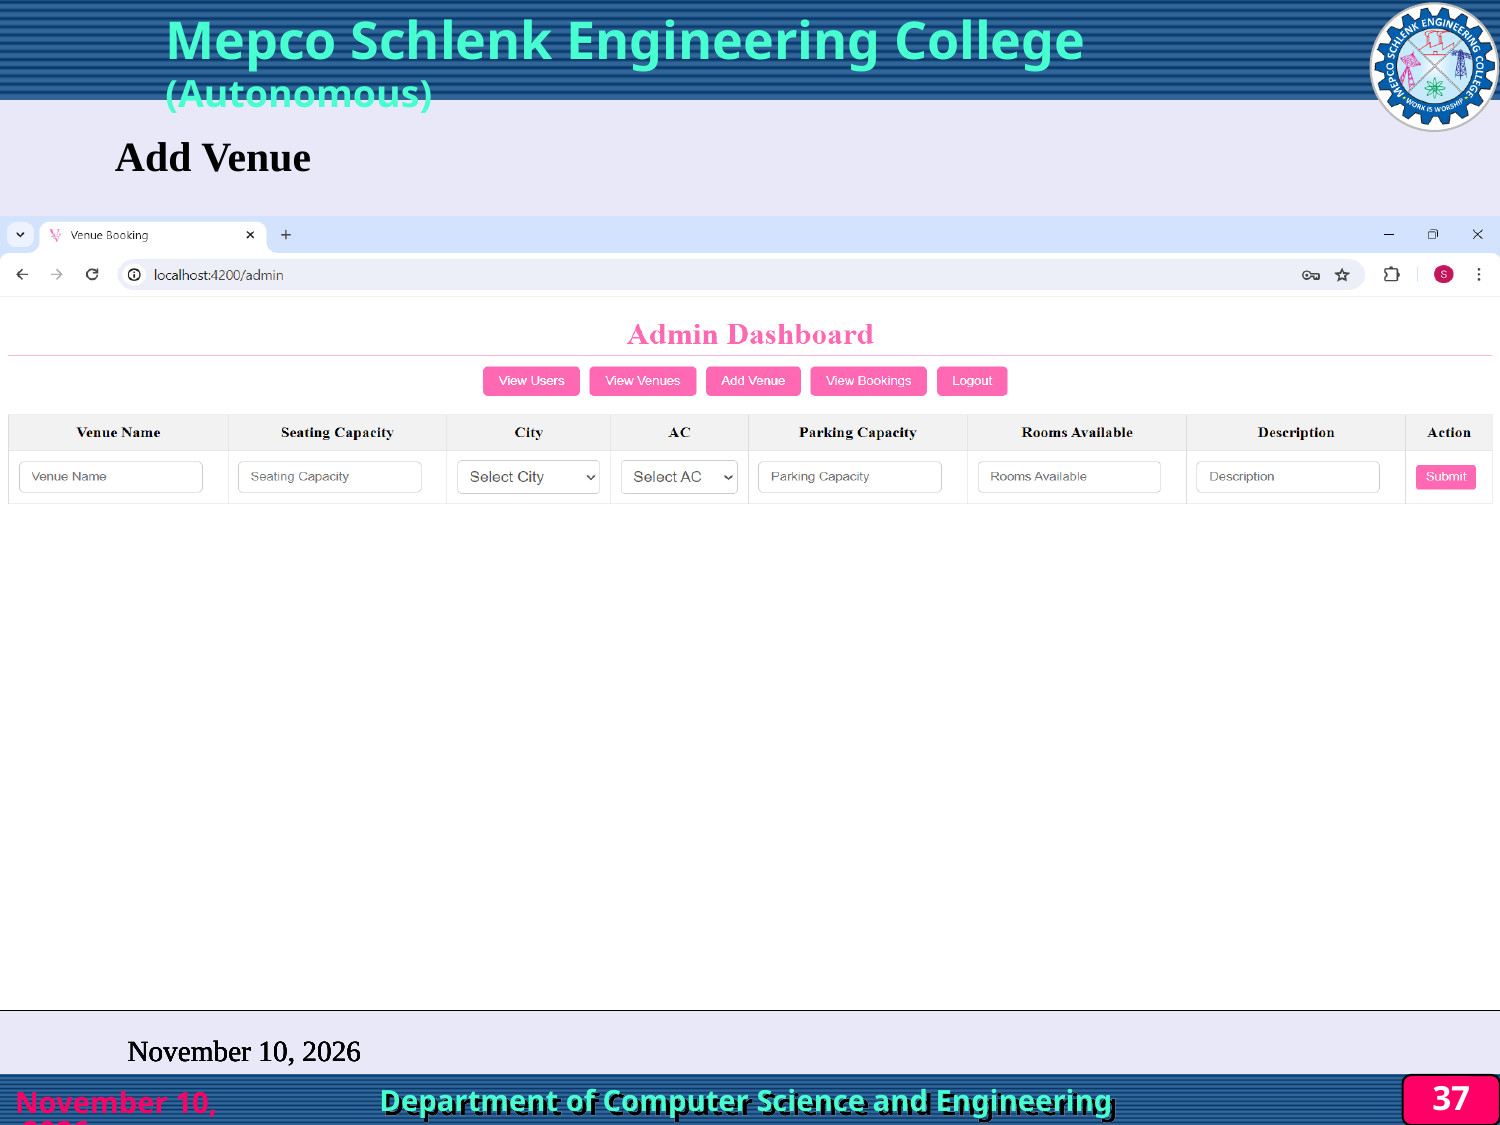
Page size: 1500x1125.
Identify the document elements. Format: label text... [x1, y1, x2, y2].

text_box Mepco Schlenk Engineering College (Autonomous) [150, 100, 1350, 123]
text_box 26 April 2024 [112, 1024, 425, 1074]
picture [0, 1074, 1500, 1125]
picture [0, 0, 1500, 125]
text_box [1405, 125, 1464, 133]
picture [0, 216, 1500, 1011]
text_box Add Venue [100, 114, 866, 187]
